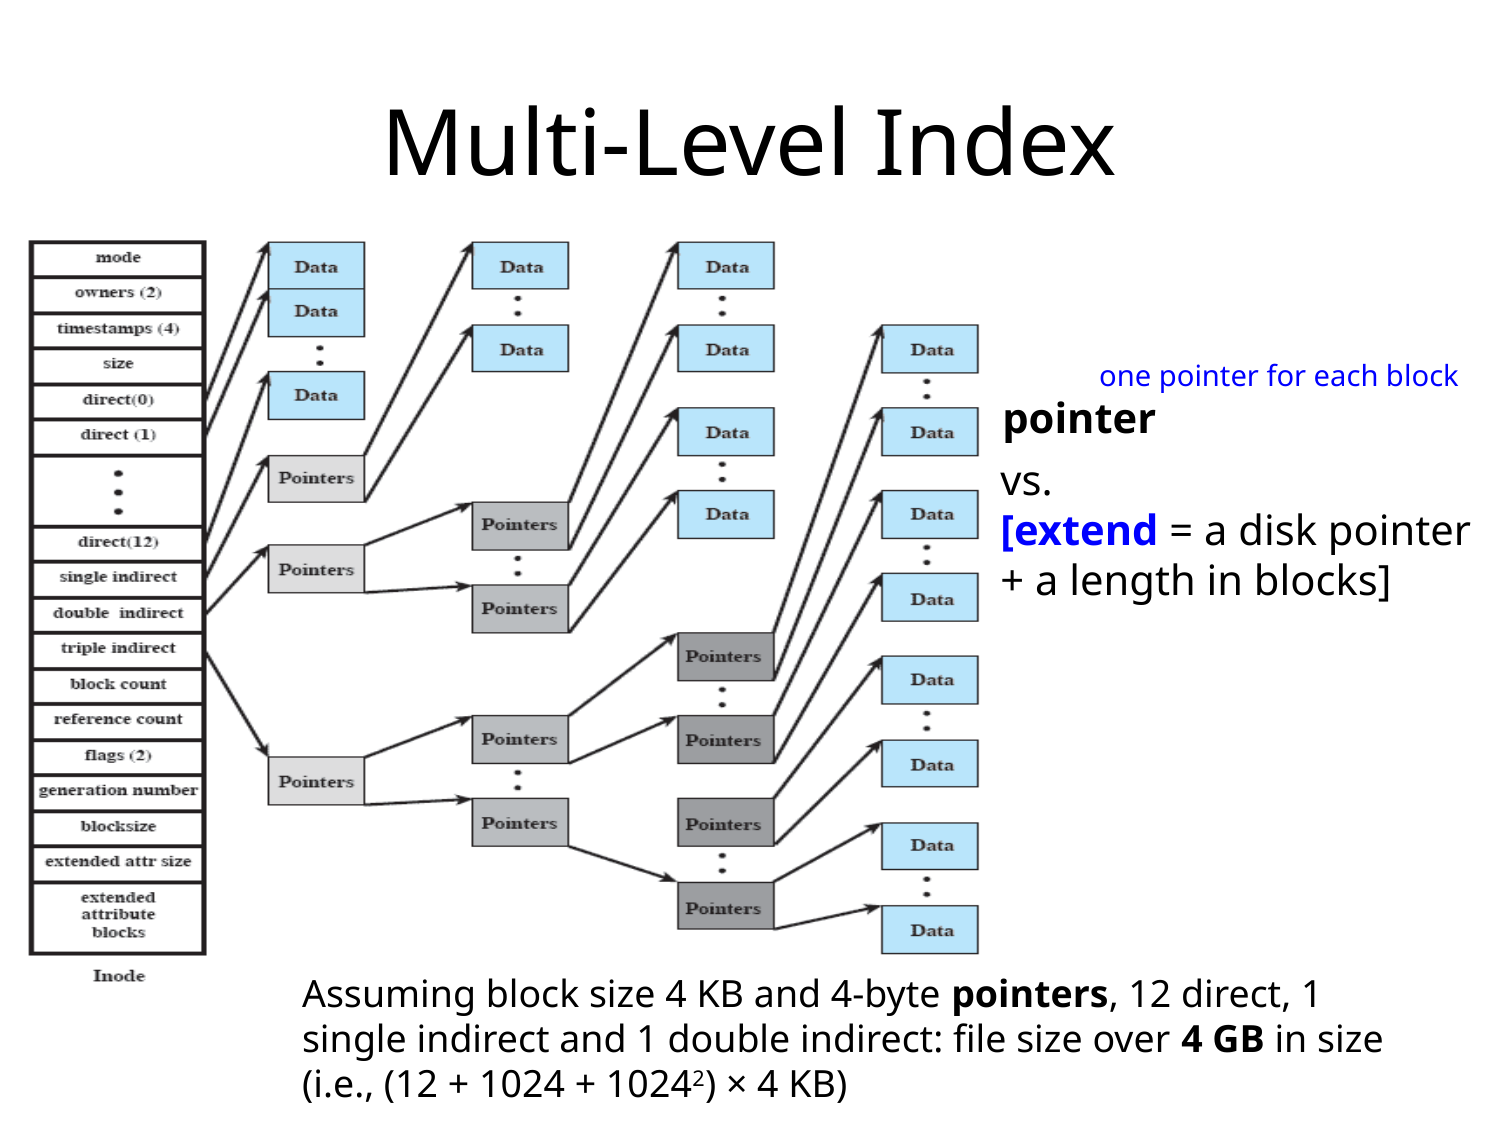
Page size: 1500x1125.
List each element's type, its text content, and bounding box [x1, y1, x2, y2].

picture [3, 212, 1008, 988]
title Multi-Level Index [75, 45, 1425, 233]
text_box Assuming block size 4 KB and 4-byte pointers, 12 direct, 1 single indirect and 1 double indirect: file size over 4 GB in size (i.e., (12 + 1024 + 10242) × 4 KB) [287, 962, 1413, 1125]
text_box one pointer for each block [1084, 349, 1475, 400]
text_box vs. [extend = a disk pointer + a length in blocks] [1013, 446, 1498, 662]
text_box pointer [1013, 384, 1488, 446]
